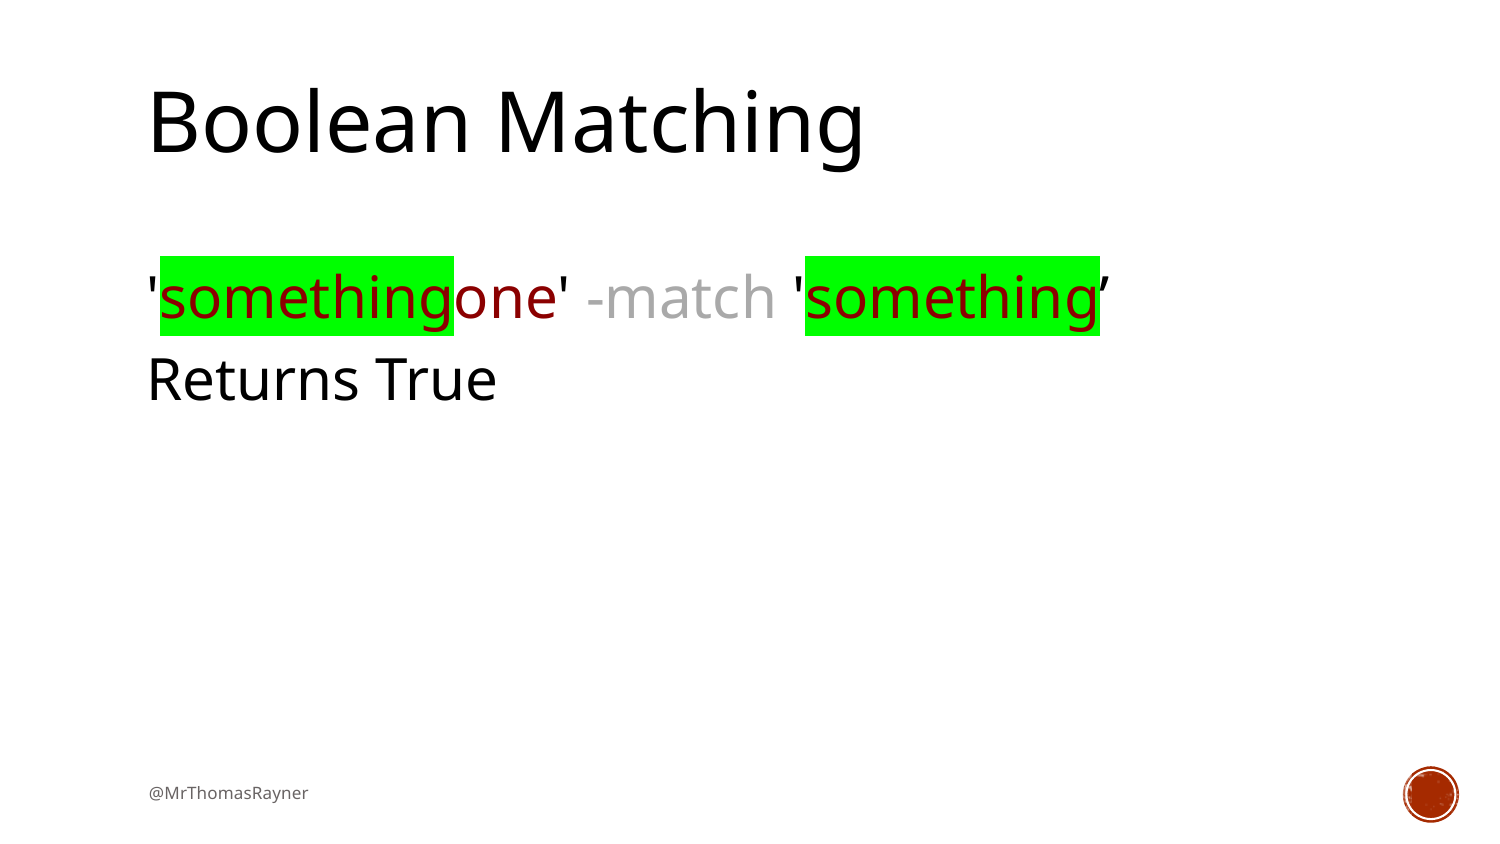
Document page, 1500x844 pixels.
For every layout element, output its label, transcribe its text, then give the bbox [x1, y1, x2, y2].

footer @MrThomasRayner [133, 771, 913, 817]
list 'somethingone' -match 'something’ Returns True [131, 261, 1370, 760]
title Boolean Matching [131, 59, 1370, 192]
